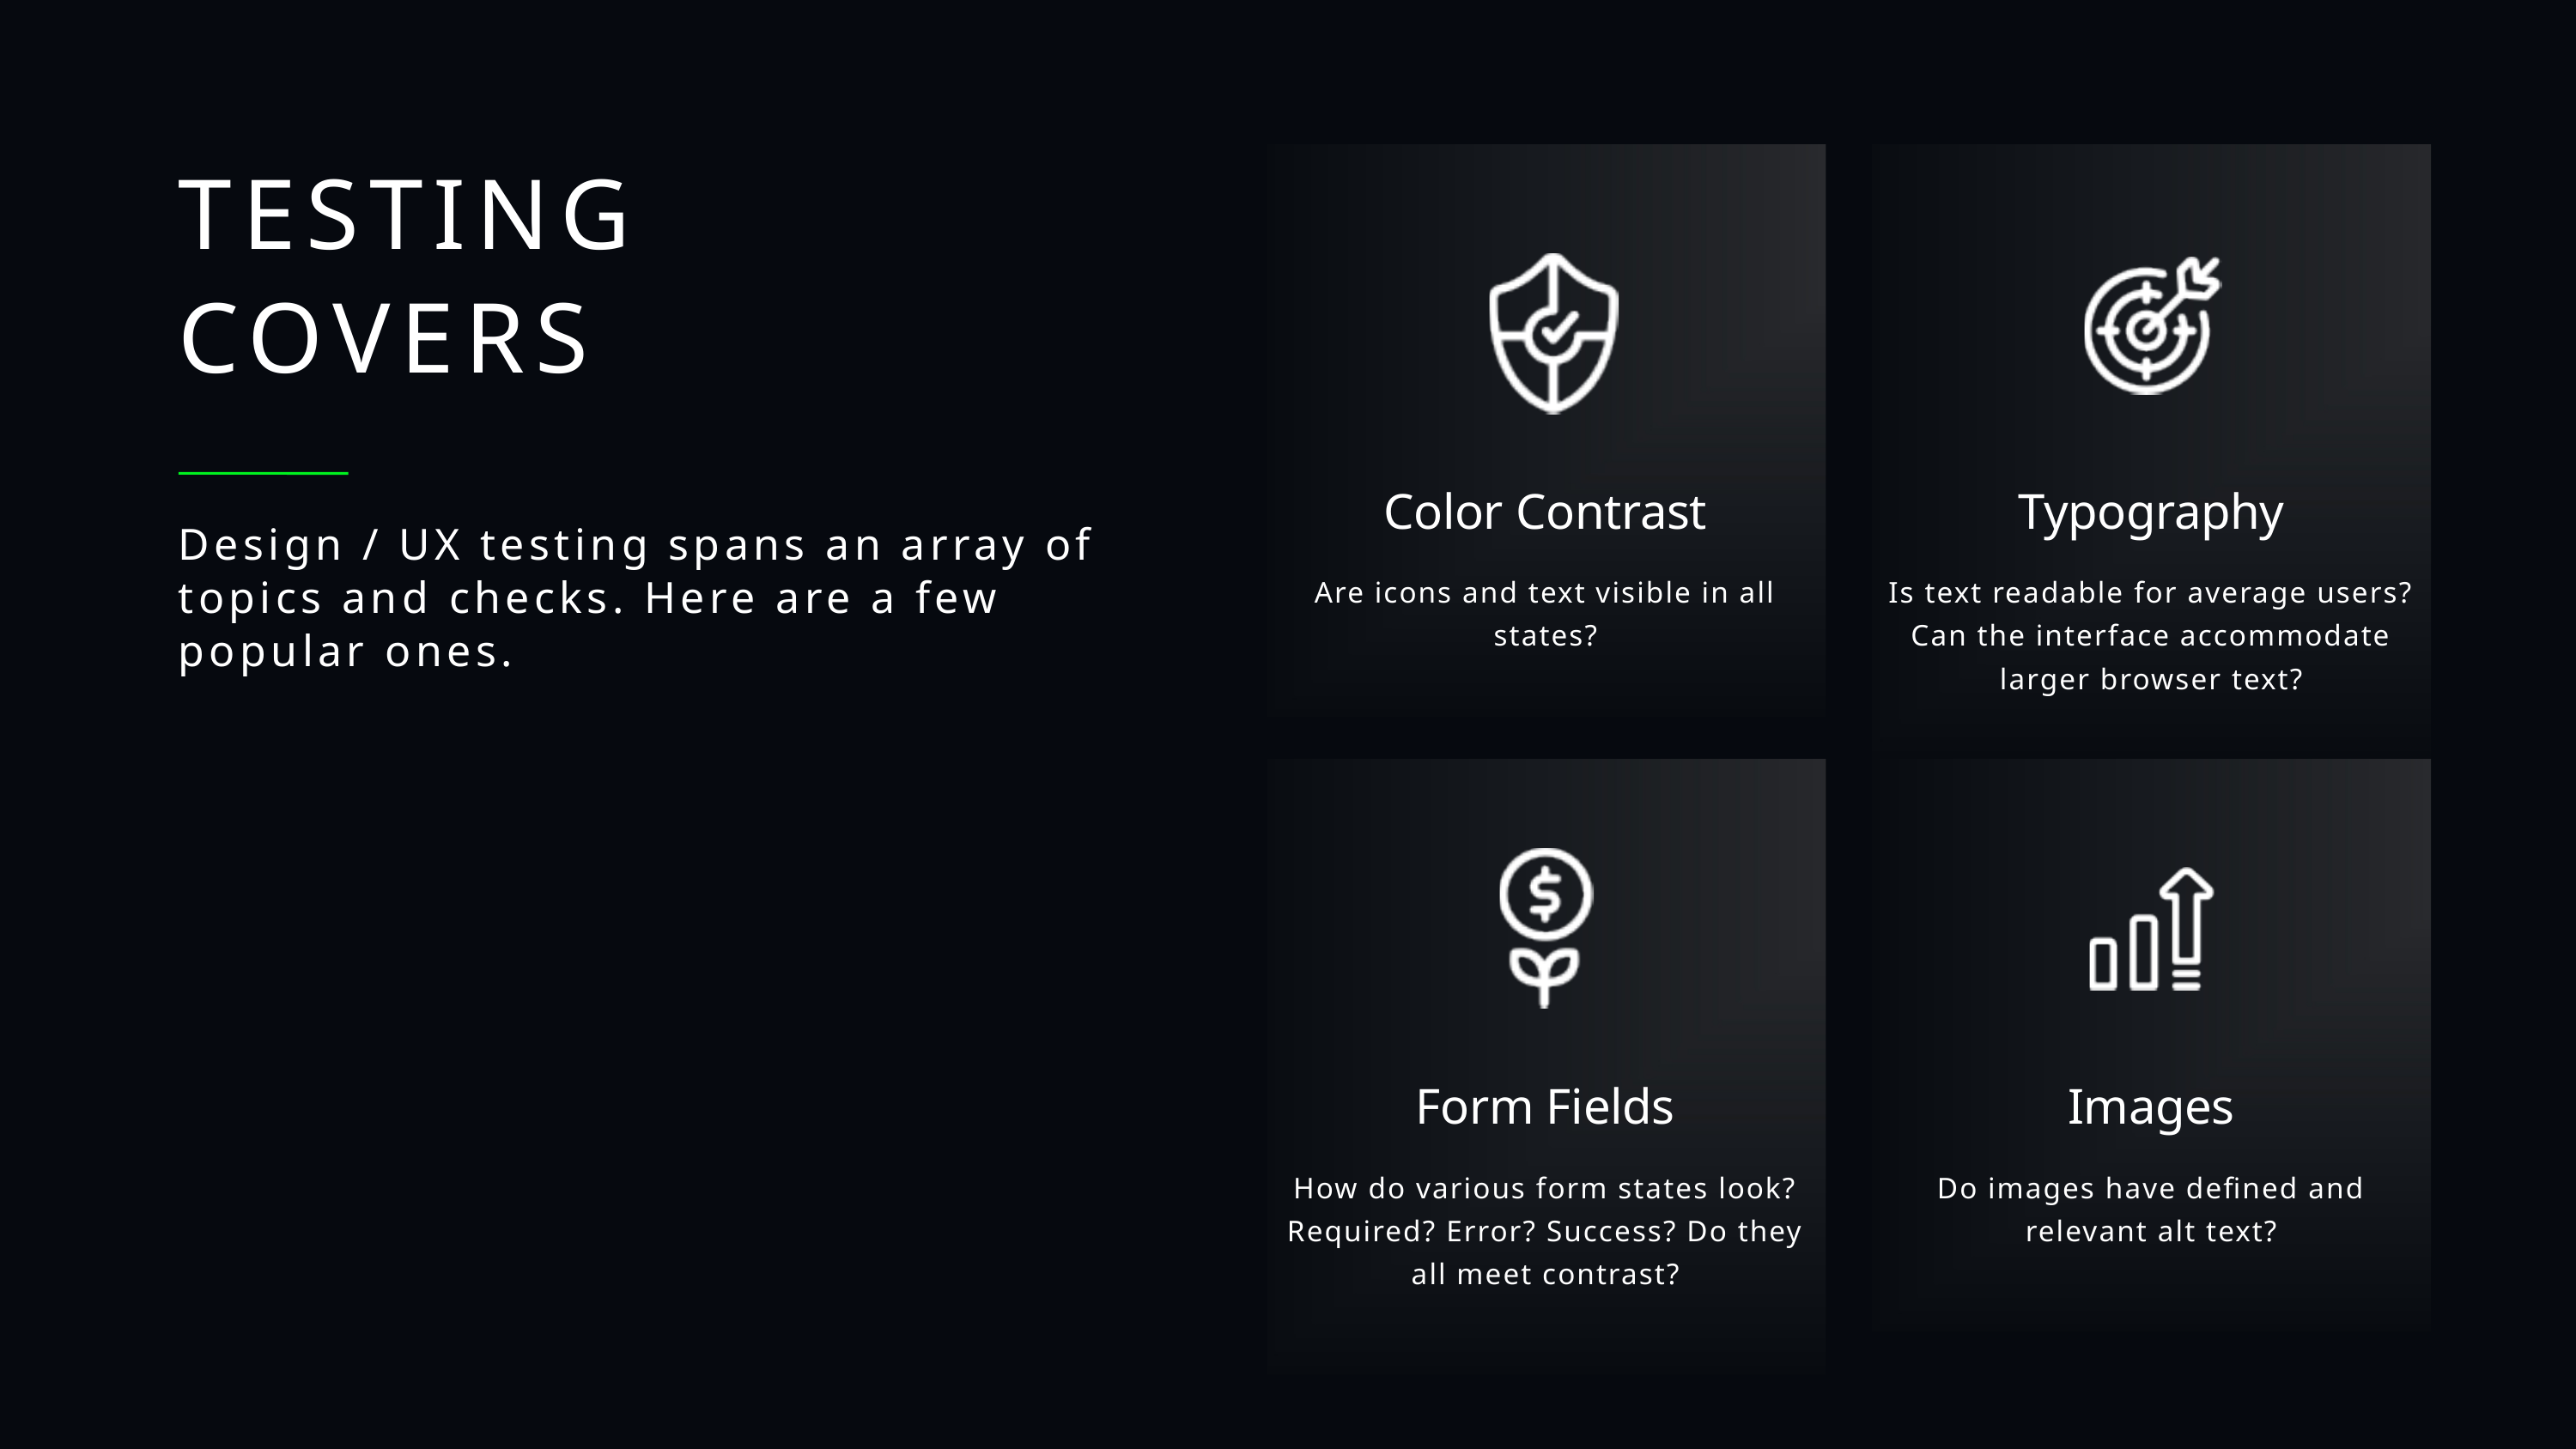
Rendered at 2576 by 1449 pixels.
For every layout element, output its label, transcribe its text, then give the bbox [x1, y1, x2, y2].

text_box Design / UX testing spans an array of topics and checks. Here are a few popular ones. [178, 515, 1119, 676]
text_box TESTING COVERS [178, 144, 999, 392]
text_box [1871, 144, 2432, 759]
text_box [1266, 144, 1826, 717]
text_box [1871, 759, 2432, 1331]
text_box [1266, 759, 1826, 1374]
